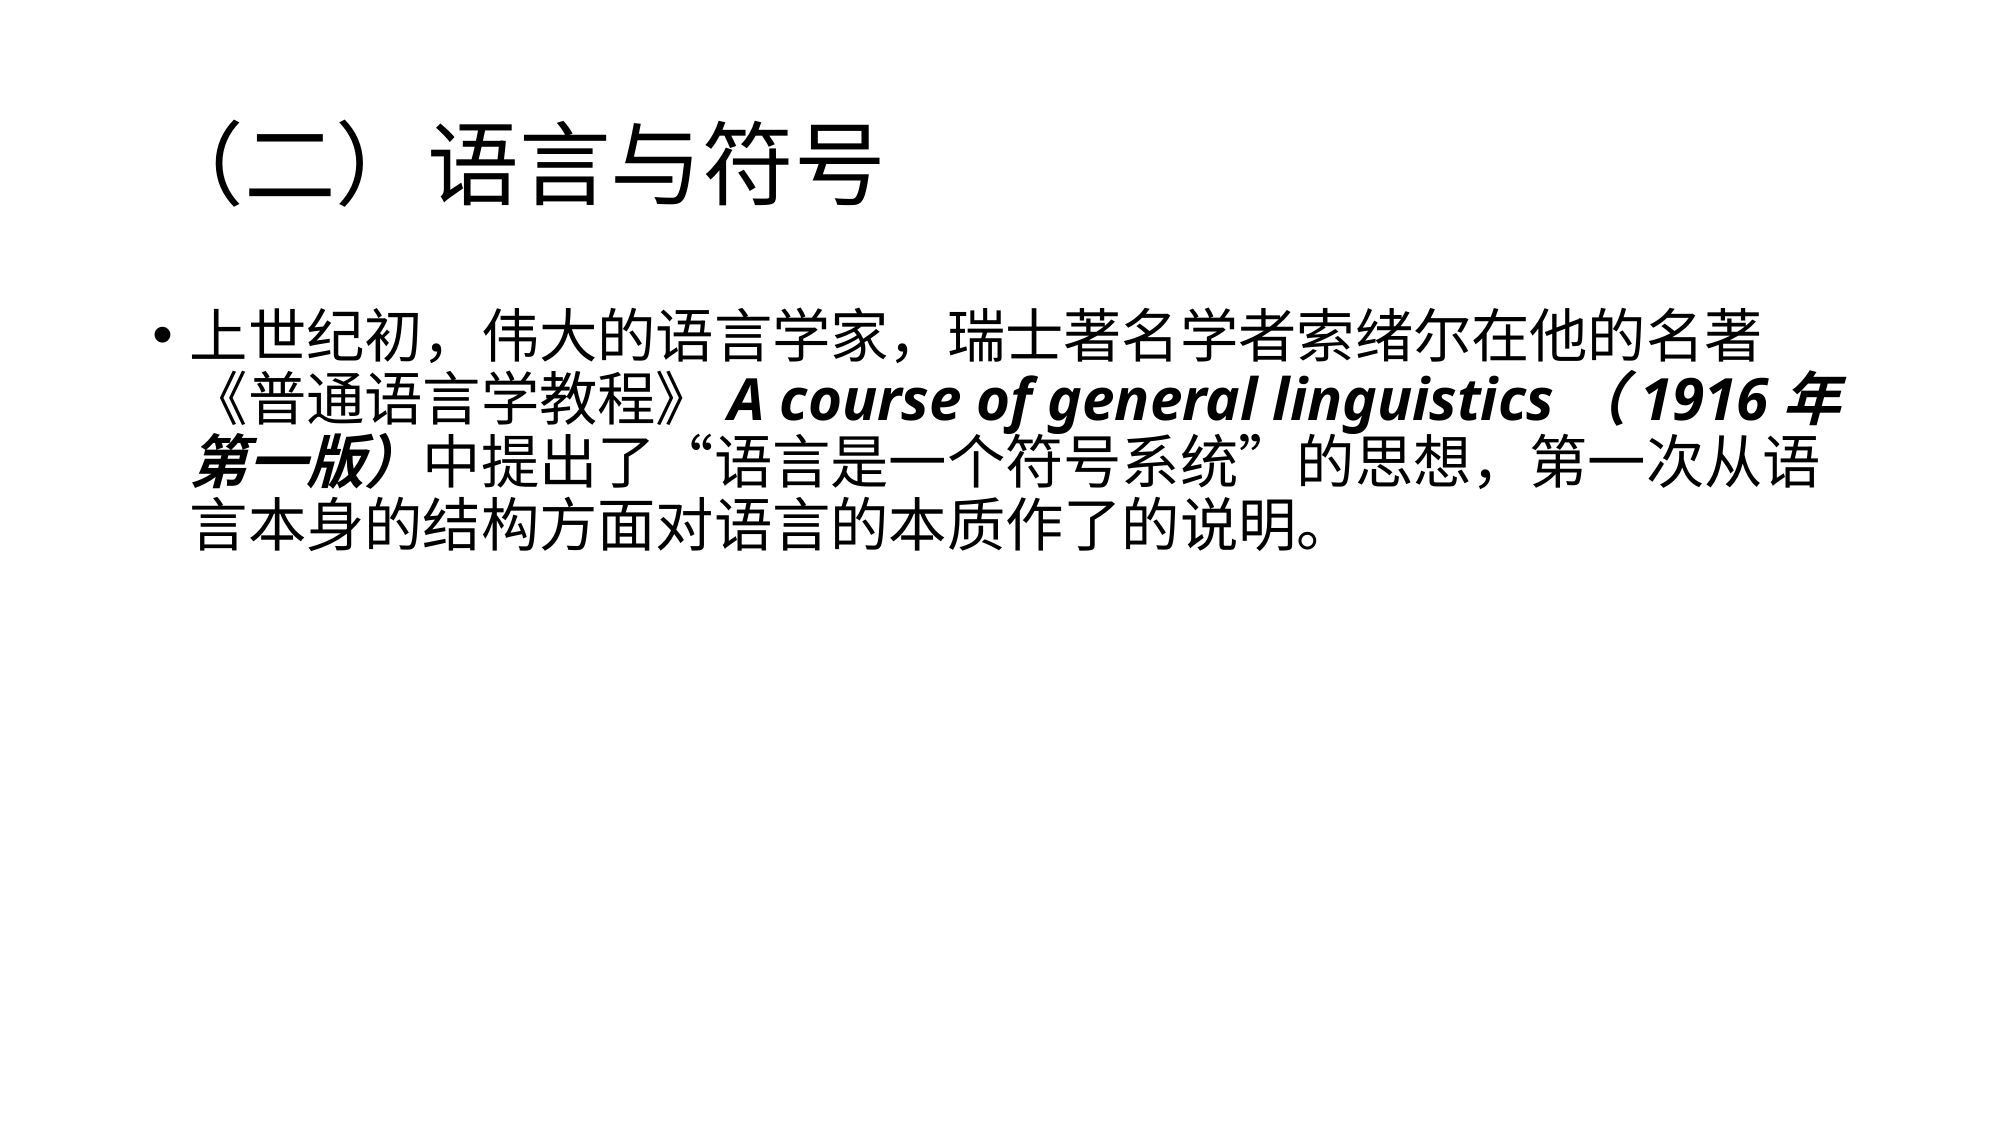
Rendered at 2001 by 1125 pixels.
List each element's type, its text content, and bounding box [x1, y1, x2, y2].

list 上世纪初，伟大的语言学家，瑞士著名学者索绪尔在他的名著《普通语言学教程》A course of general linguistics（1916年第一版）中提出了“语言是一个符号系统”的思想，第一次从语言本身的结构方面对语言的本质作了的说明。 [137, 299, 1863, 1014]
title （二）语言与符号 [137, 59, 1863, 278]
